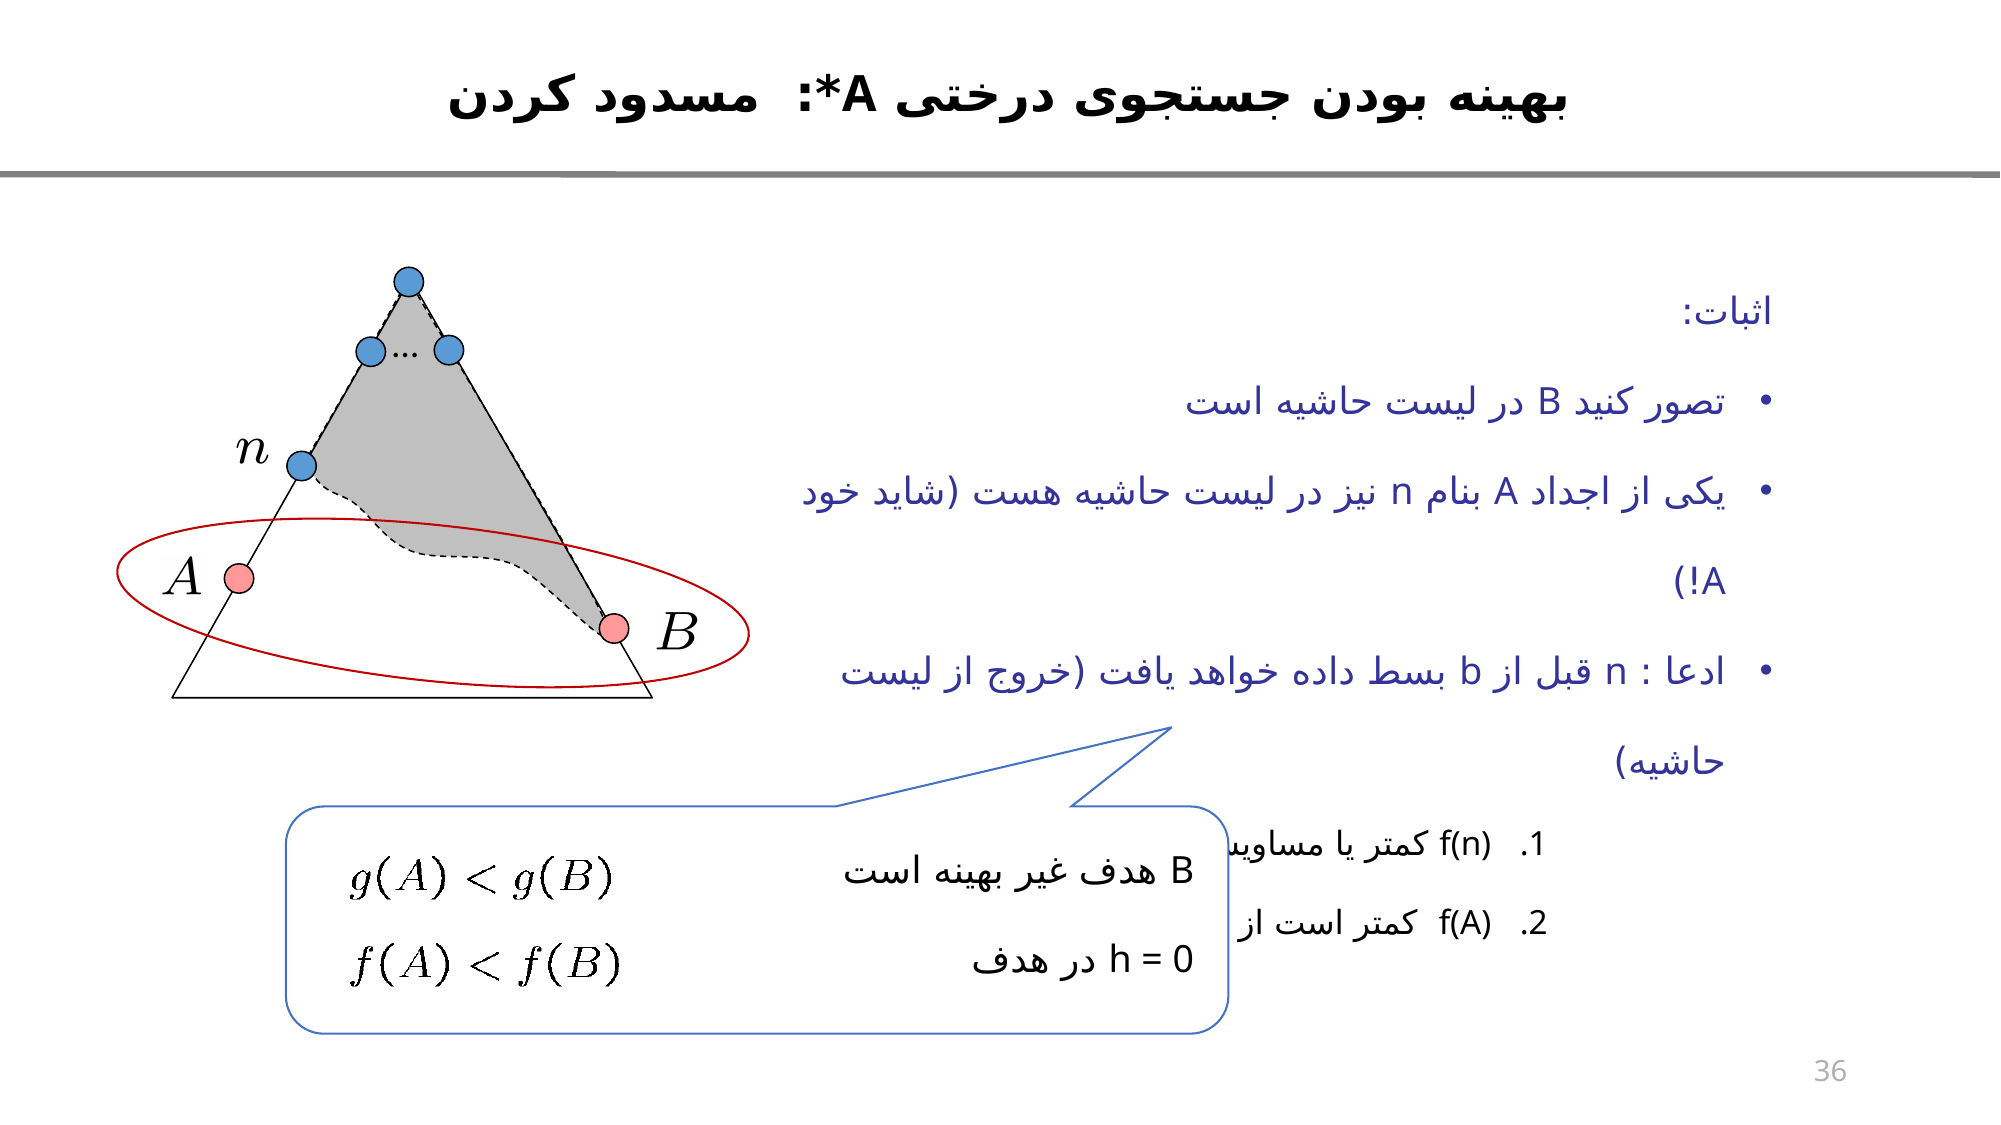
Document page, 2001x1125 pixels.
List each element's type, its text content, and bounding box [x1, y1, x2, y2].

text_box [274, 293, 563, 543]
slide_number 36 [1412, 1042, 1863, 1103]
picture [347, 855, 612, 900]
picture [655, 611, 699, 652]
text_box [286, 451, 317, 481]
text_box [172, 637, 653, 698]
text_box … [377, 312, 423, 373]
text_box B هدف غیر بهینه است [718, 838, 1210, 909]
text_box [394, 267, 424, 297]
text_box [434, 335, 464, 365]
text_box [356, 337, 377, 367]
text_box [116, 517, 750, 689]
text_box اثبات: تصور کنید B در لیست حاشیه است یکی از اجداد A بنام n نیز در لیست حاشیه هست (شاید خود A!) ادعا : n قبل از b بسط داده خواهد یافت (خروج از لیست حاشیه) f(n) کمتر یا مساویست با f(A) f(A) کمتر است از f(B) [723, 234, 1863, 1039]
list بهینه بودن جستجوی درختی A*: مسدود کردن [109, 24, 1891, 167]
text_box [284, 726, 1230, 1035]
picture [349, 942, 619, 987]
text_box h = 0 در هدف [848, 927, 1209, 998]
picture [160, 554, 203, 597]
picture [236, 438, 269, 466]
